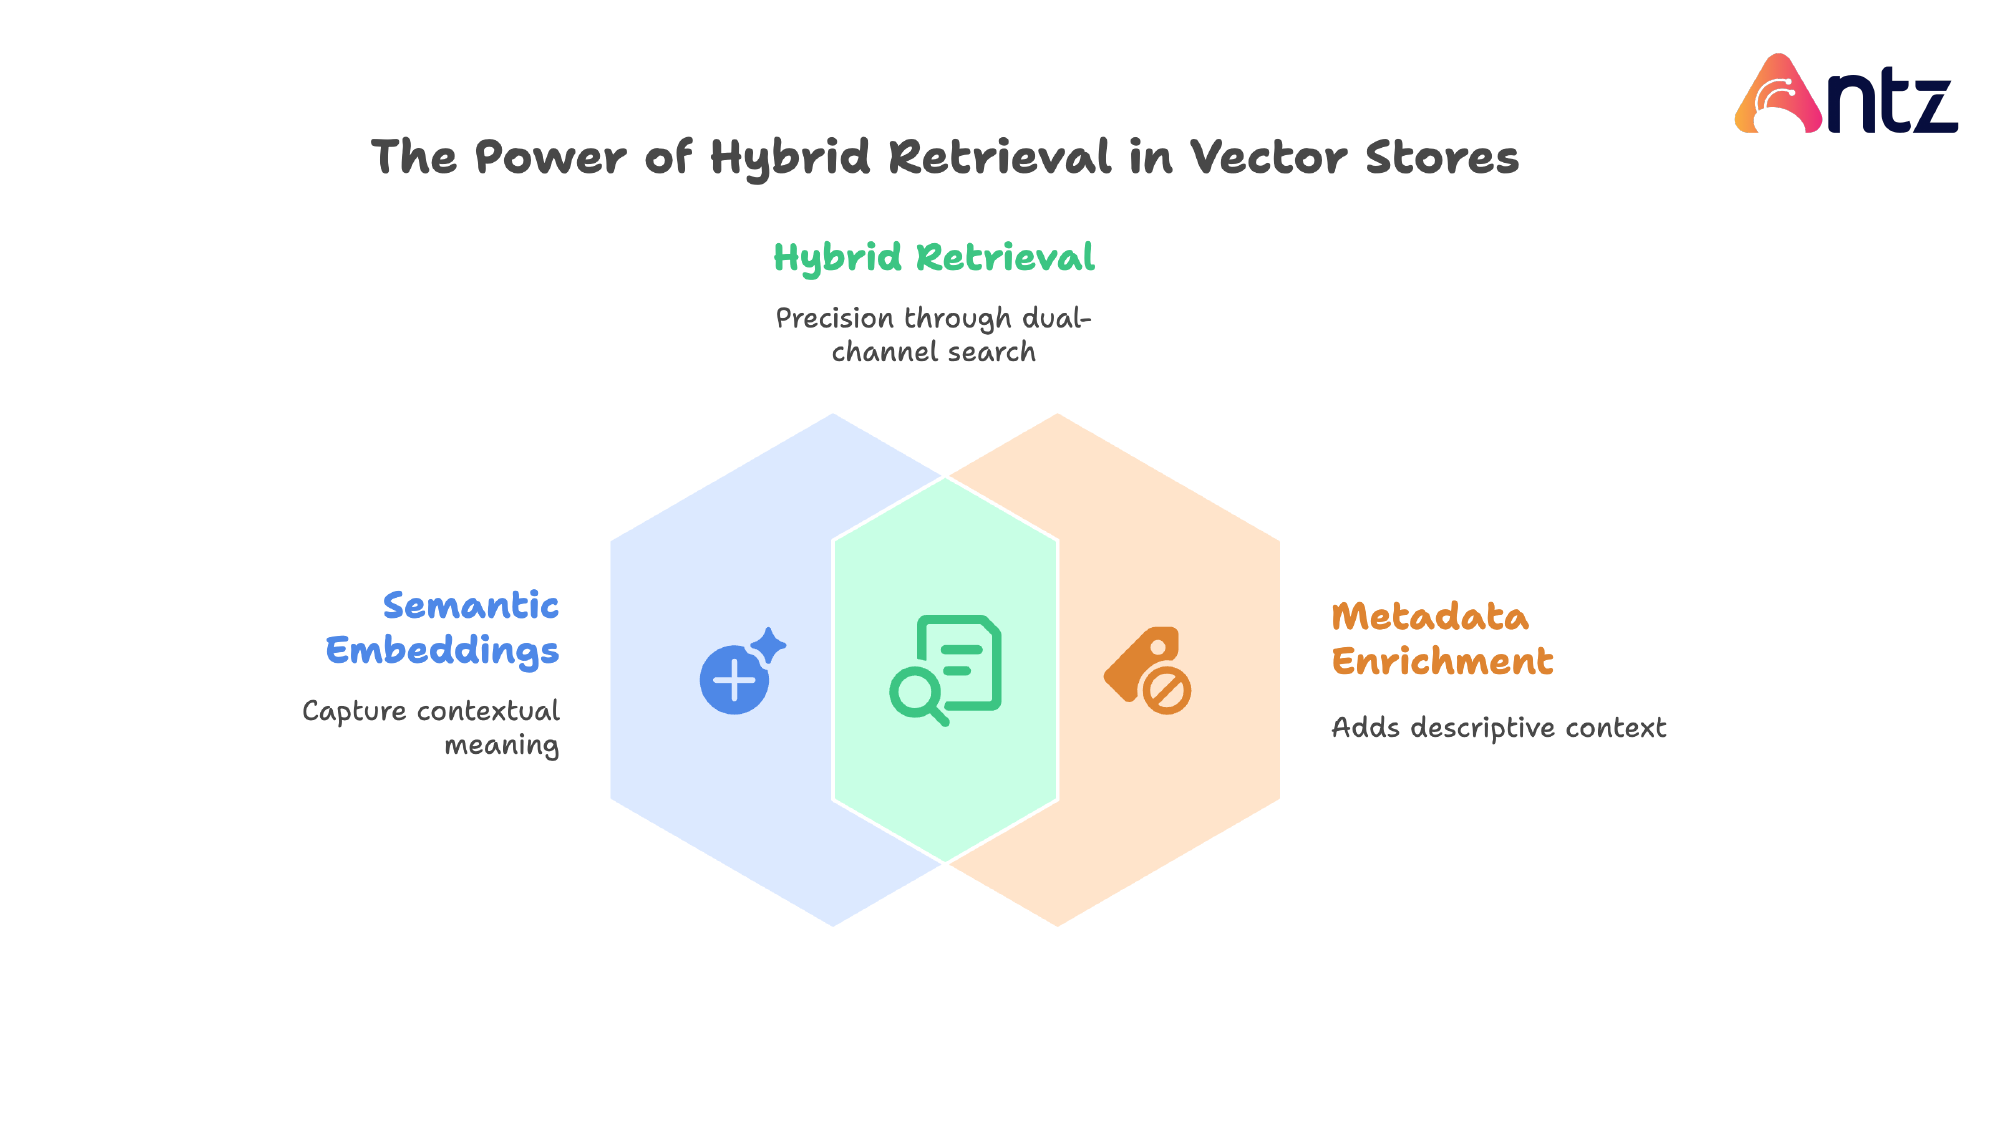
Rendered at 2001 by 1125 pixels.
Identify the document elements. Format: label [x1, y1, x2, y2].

picture [159, 0, 2000, 1039]
